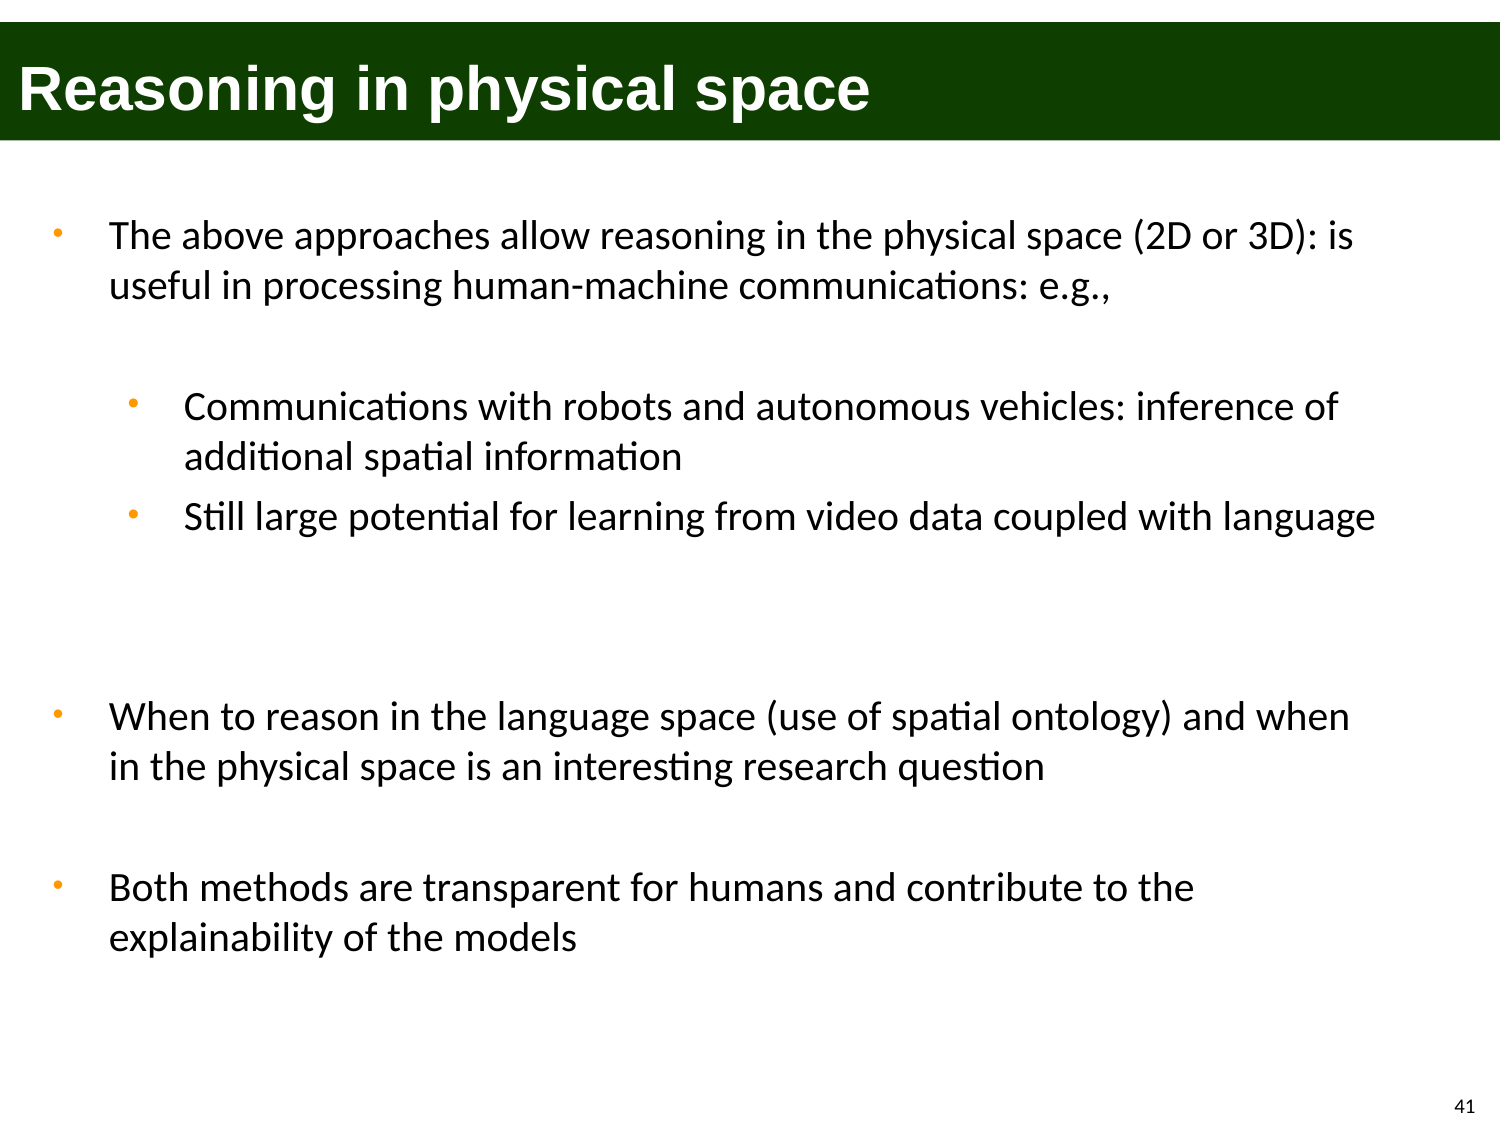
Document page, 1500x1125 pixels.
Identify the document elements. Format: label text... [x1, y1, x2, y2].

title Reasoning in physical space [10, 3, 1362, 168]
list The above approaches allow reasoning in the physical space (2D or 3D): is useful in processing human-machine communications: e.g., Communications with robots and autonomous vehicles: inference of additional spatial information Still large potential for learning from video data coupled with language When to reason in the language space (use of spatial ontology) and when in the physical space is an interesting research question Both methods are transparent for humans and contribute to the explainability of the models [44, 199, 1396, 1125]
slide_number 41 [1332, 1084, 1484, 1125]
